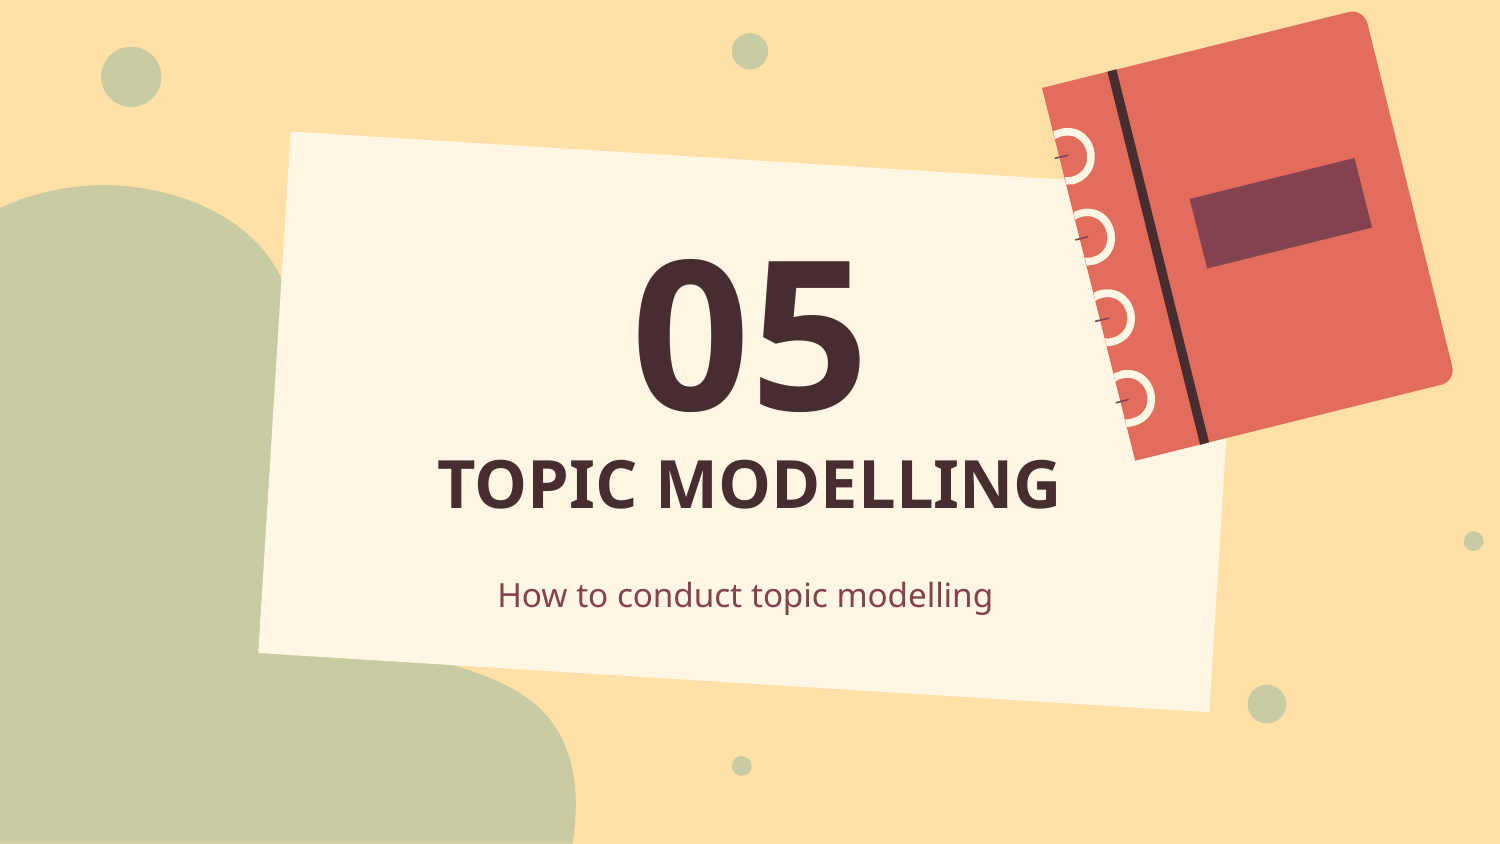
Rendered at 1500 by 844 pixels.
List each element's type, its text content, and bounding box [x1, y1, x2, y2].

title 05 [389, 219, 1022, 435]
title TOPIC MODELLING [389, 435, 1111, 552]
text_box [258, 131, 1224, 713]
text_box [1027, 0, 1467, 469]
subtitle How to conduct topic modelling [389, 559, 1111, 632]
